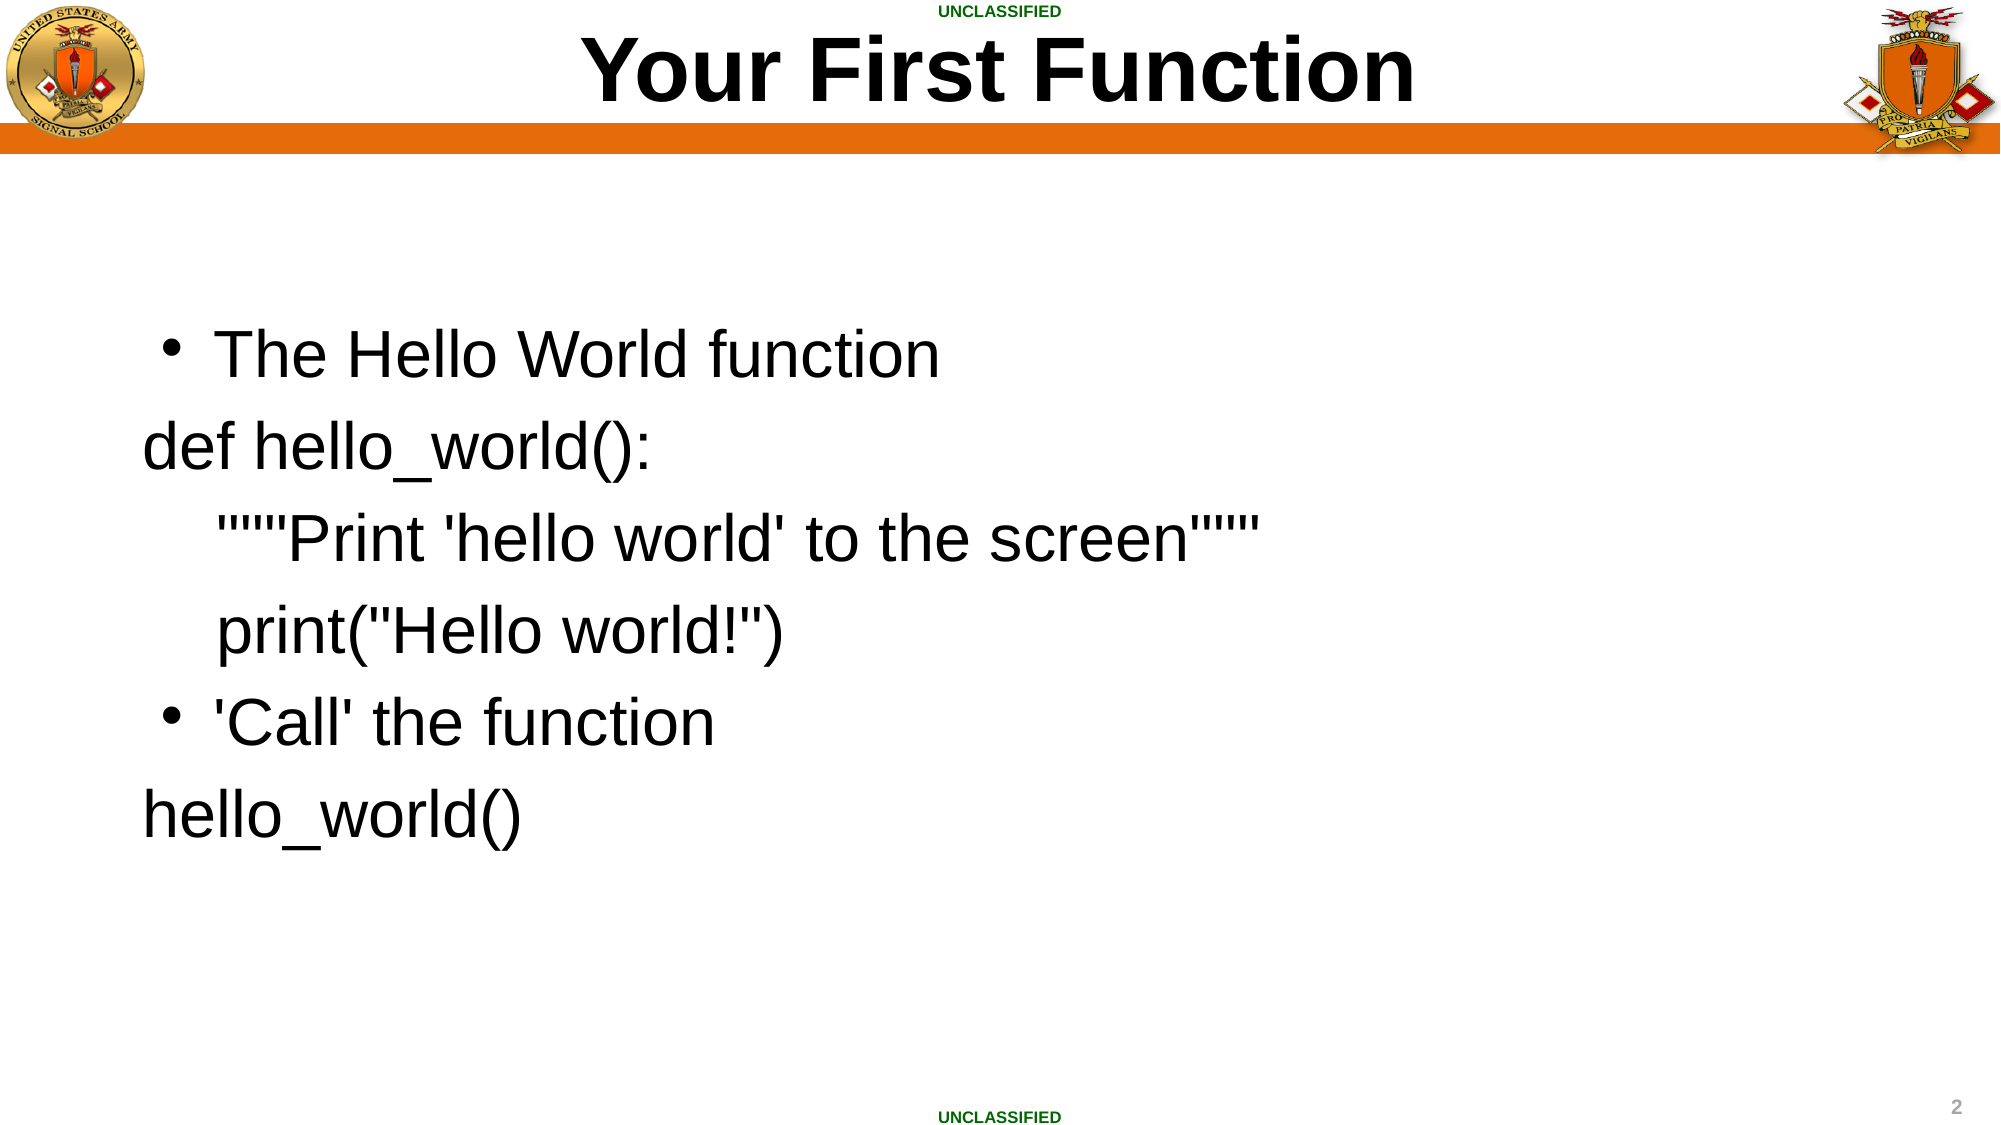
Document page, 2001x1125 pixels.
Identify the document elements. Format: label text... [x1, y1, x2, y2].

picture [0, 0, 99, 144]
text_box The Hello World function def hello_world(): """Print 'hello world' to the screen""" print("Hello world!") 'Call' the function hello_world() [142, 294, 1900, 911]
picture [1805, 0, 2001, 169]
text_box Your First Function [99, 0, 1900, 162]
